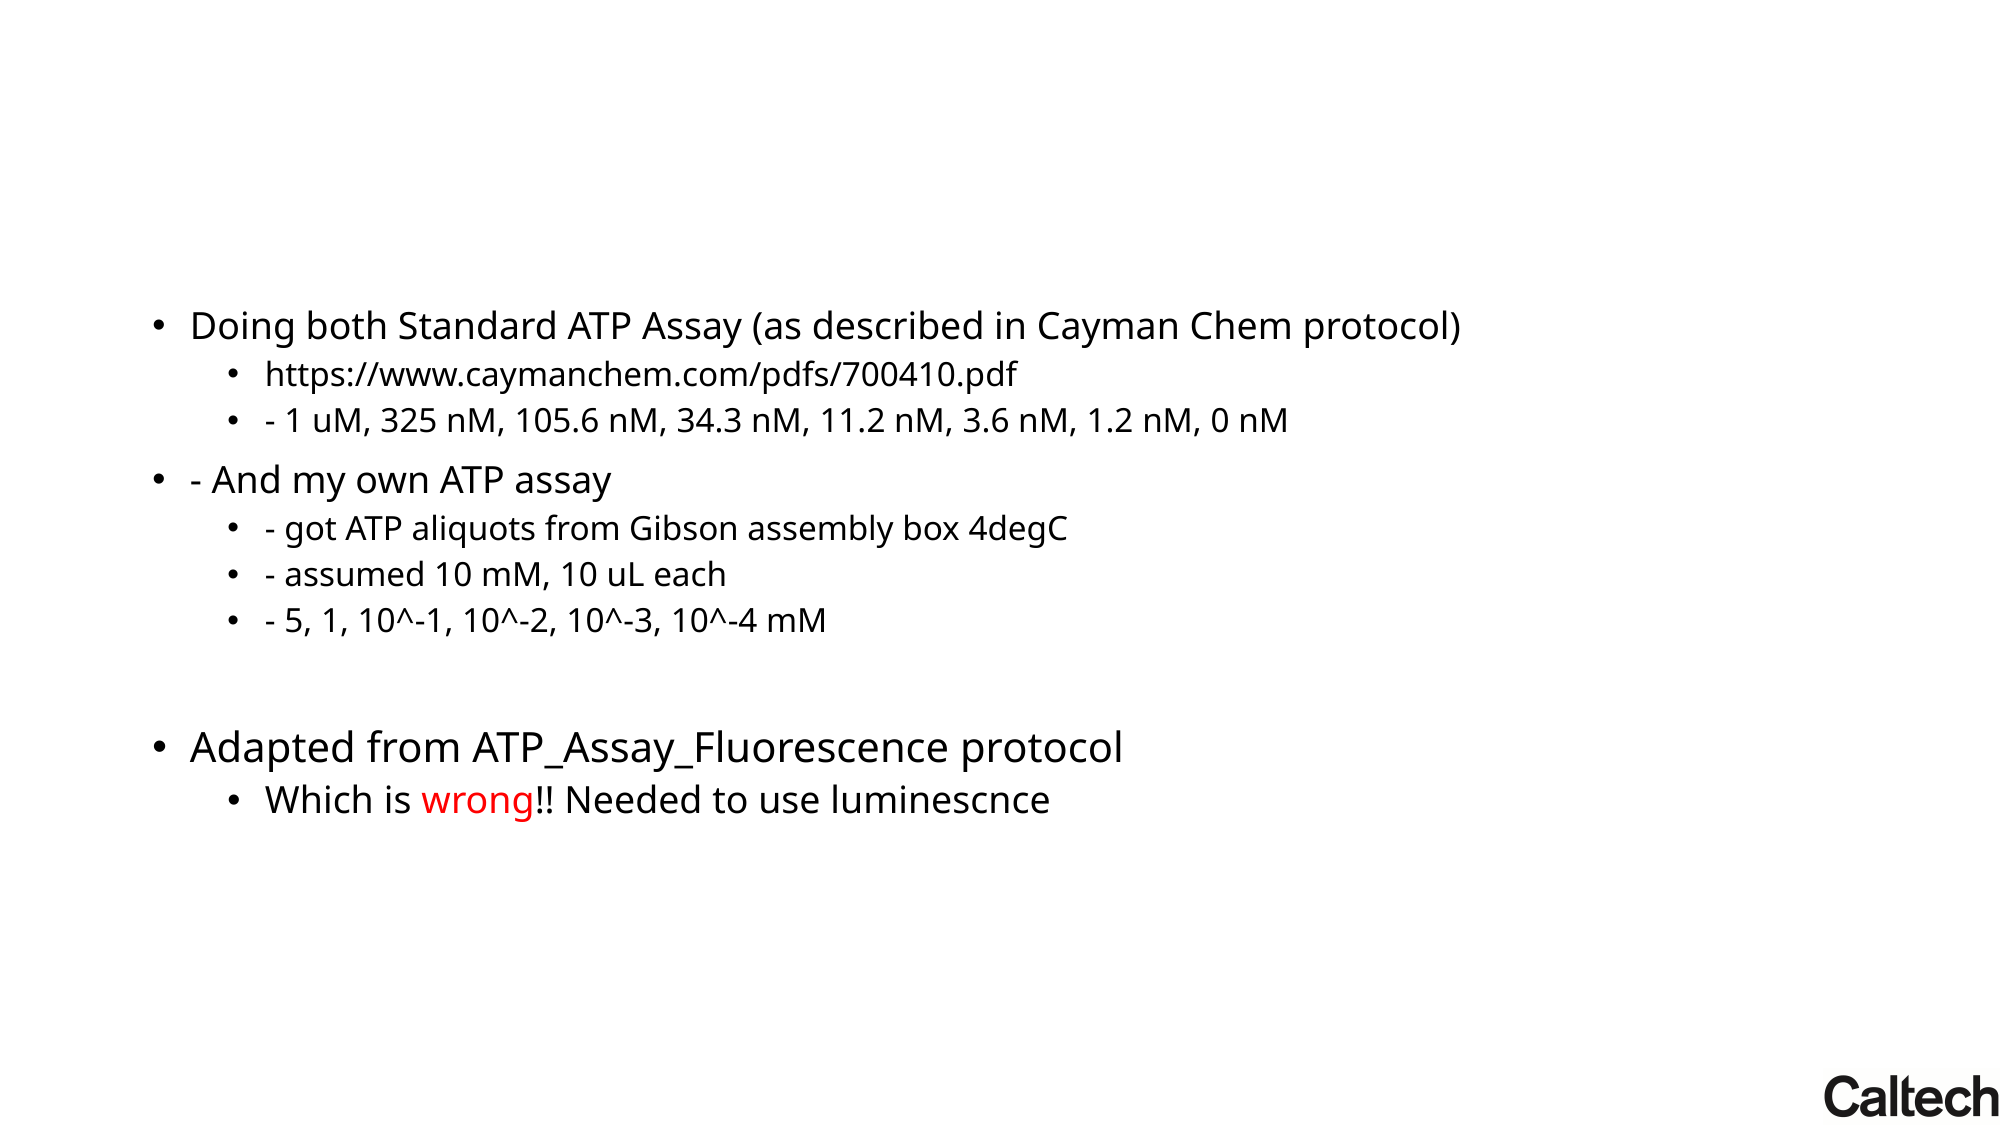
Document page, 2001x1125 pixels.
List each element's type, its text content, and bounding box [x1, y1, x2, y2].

list Doing both Standard ATP Assay (as described in Cayman Chem protocol) https://www.caymanchem.com/pdfs/700410.pdf - 1 uM, 325 nM, 105.6 nM, 34.3 nM, 11.2 nM, 3.6 nM, 1.2 nM, 0 nM - And my own ATP assay - got ATP aliquots from Gibson assembly box 4degC - assumed 10 mM, 10 uL each - 5, 1, 10^-1, 10^-2, 10^-3, 10^-4 mM Adapted from ATP_Assay_Fluorescence protocol Which is wrong!! Needed to use luminescnce [137, 299, 1744, 1014]
picture [1823, 1068, 2000, 1125]
